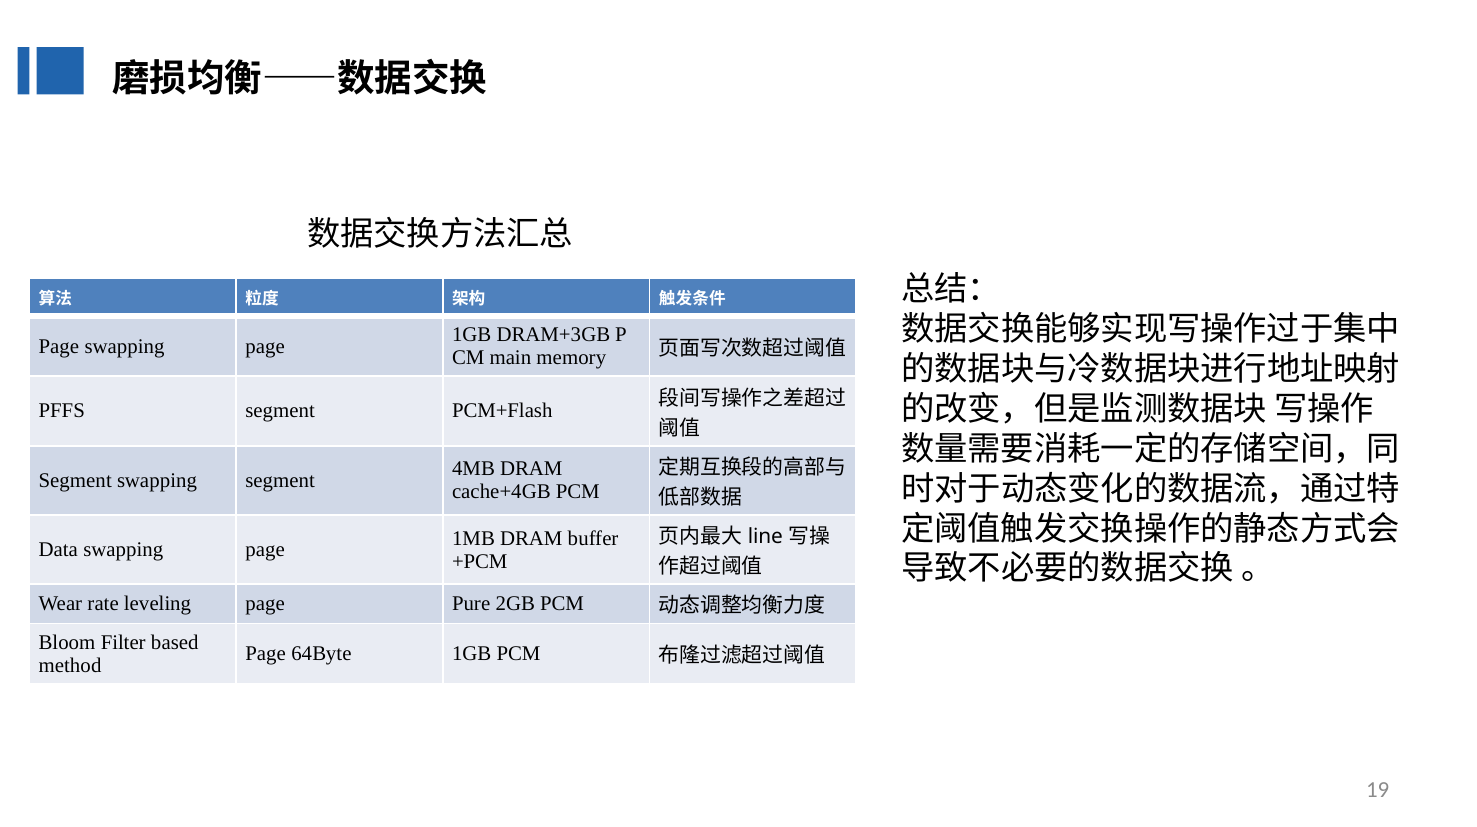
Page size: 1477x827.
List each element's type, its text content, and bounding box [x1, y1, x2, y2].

table_cell Segment swapping [30, 447, 235, 514]
table_cell page [237, 516, 442, 583]
text_box [34, 45, 86, 96]
table_cell Pure 2GB PCM [444, 585, 649, 623]
table_cell Page swapping [30, 319, 235, 375]
table_cell PFFS [30, 377, 235, 445]
table_cell Wear rate leveling [30, 585, 235, 623]
text_box 数据交换方法汇总 [0, 204, 887, 259]
text_box 磨损均衡——数据交换 [112, 44, 751, 99]
table_cell page [237, 585, 442, 623]
table_header 粒度 [237, 279, 442, 313]
table_header 架构 [444, 279, 649, 313]
table_cell 1GB DRAM+3GB P CM main memory [444, 319, 649, 375]
table_cell page [237, 319, 442, 375]
table_header 触发条件 [650, 279, 855, 313]
text_box [16, 45, 32, 96]
table_cell Page 64Byte [237, 624, 442, 683]
table_cell Bloom Filter based method [30, 624, 235, 683]
table_cell segment [237, 377, 442, 445]
text_box 总结： 数据交换能够实现写操作过于集中的数据块与冷数据块进行地址映射的改变，但是监测数据块 写操作数量需要消耗一定的存储空间，同时对于动态变化的数据流，通过特定阈值触发交换操作的静态方式会导致不必要的数据交换 。 [886, 259, 1419, 594]
table_cell Data swapping [30, 516, 235, 583]
table_cell 动态调整均衡力度 [650, 585, 855, 623]
table_cell 4MB DRAM cache+4GB PCM [444, 447, 649, 514]
table_cell 1MB DRAM buffer +PCM [444, 516, 649, 583]
slide_number 19 [1058, 766, 1403, 811]
table_cell PCM+Flash [444, 377, 649, 445]
table_cell 段间写操作之差超过阈值 [650, 377, 855, 445]
table_cell 页内最大line写操作超过阈值 [650, 516, 855, 583]
table_cell 布隆过滤超过阈值 [650, 624, 855, 683]
table_cell segment [237, 447, 442, 514]
table_cell 页面写次数超过阈值 [650, 319, 855, 375]
table_cell 1GB PCM [444, 624, 649, 683]
table_cell 定期互换段的高部与低部数据 [650, 447, 855, 514]
table_header 算法 [30, 279, 235, 313]
